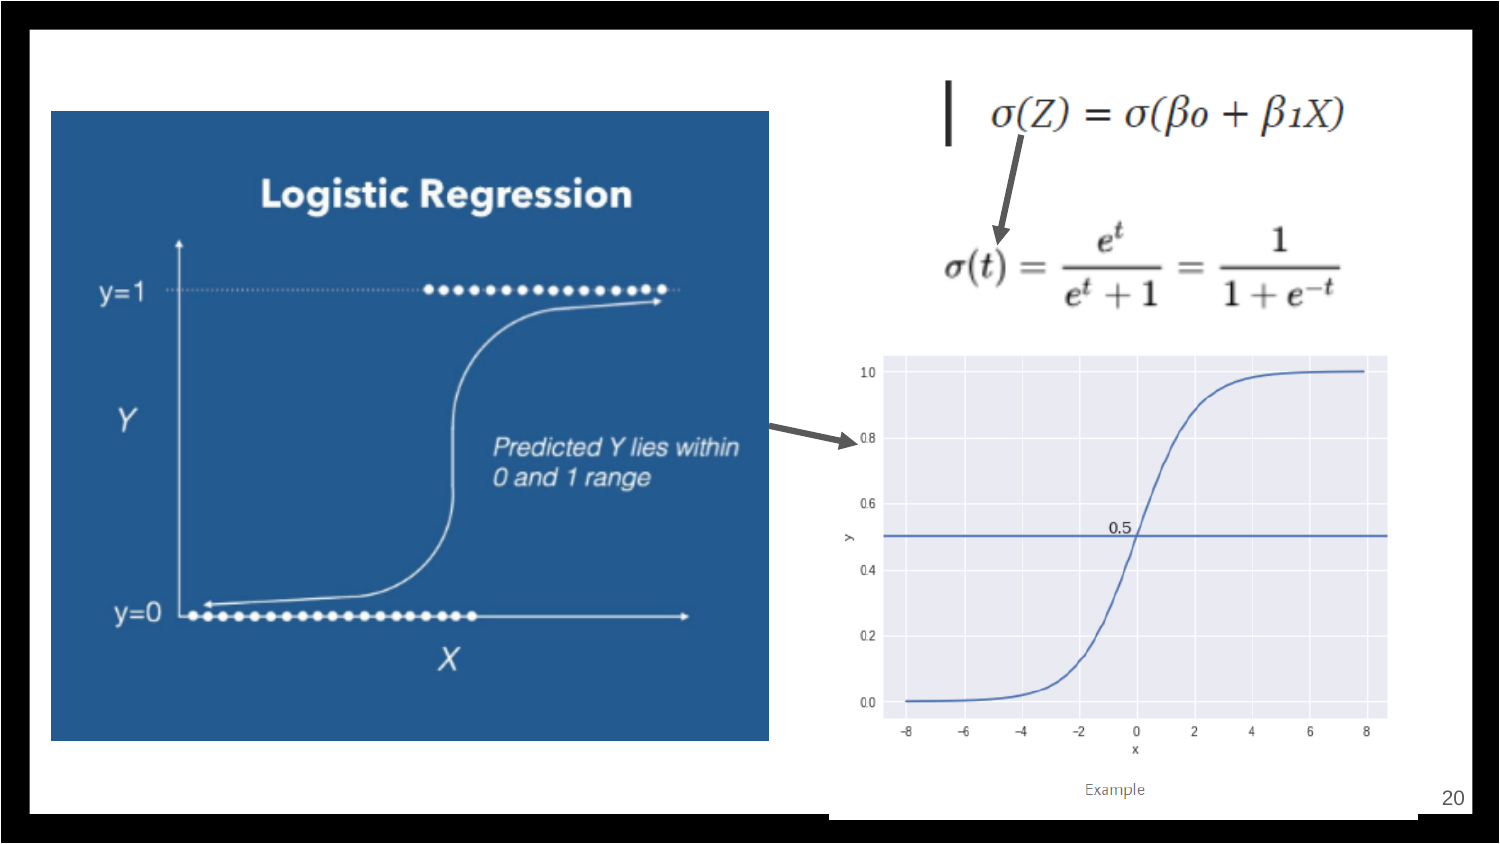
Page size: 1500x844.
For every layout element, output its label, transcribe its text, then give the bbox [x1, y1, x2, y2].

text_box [768, 425, 859, 445]
slide_number ‹#› [1389, 764, 1480, 830]
picture [885, 34, 1401, 174]
picture [50, 111, 770, 741]
picture [828, 194, 1418, 820]
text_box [996, 134, 1022, 246]
